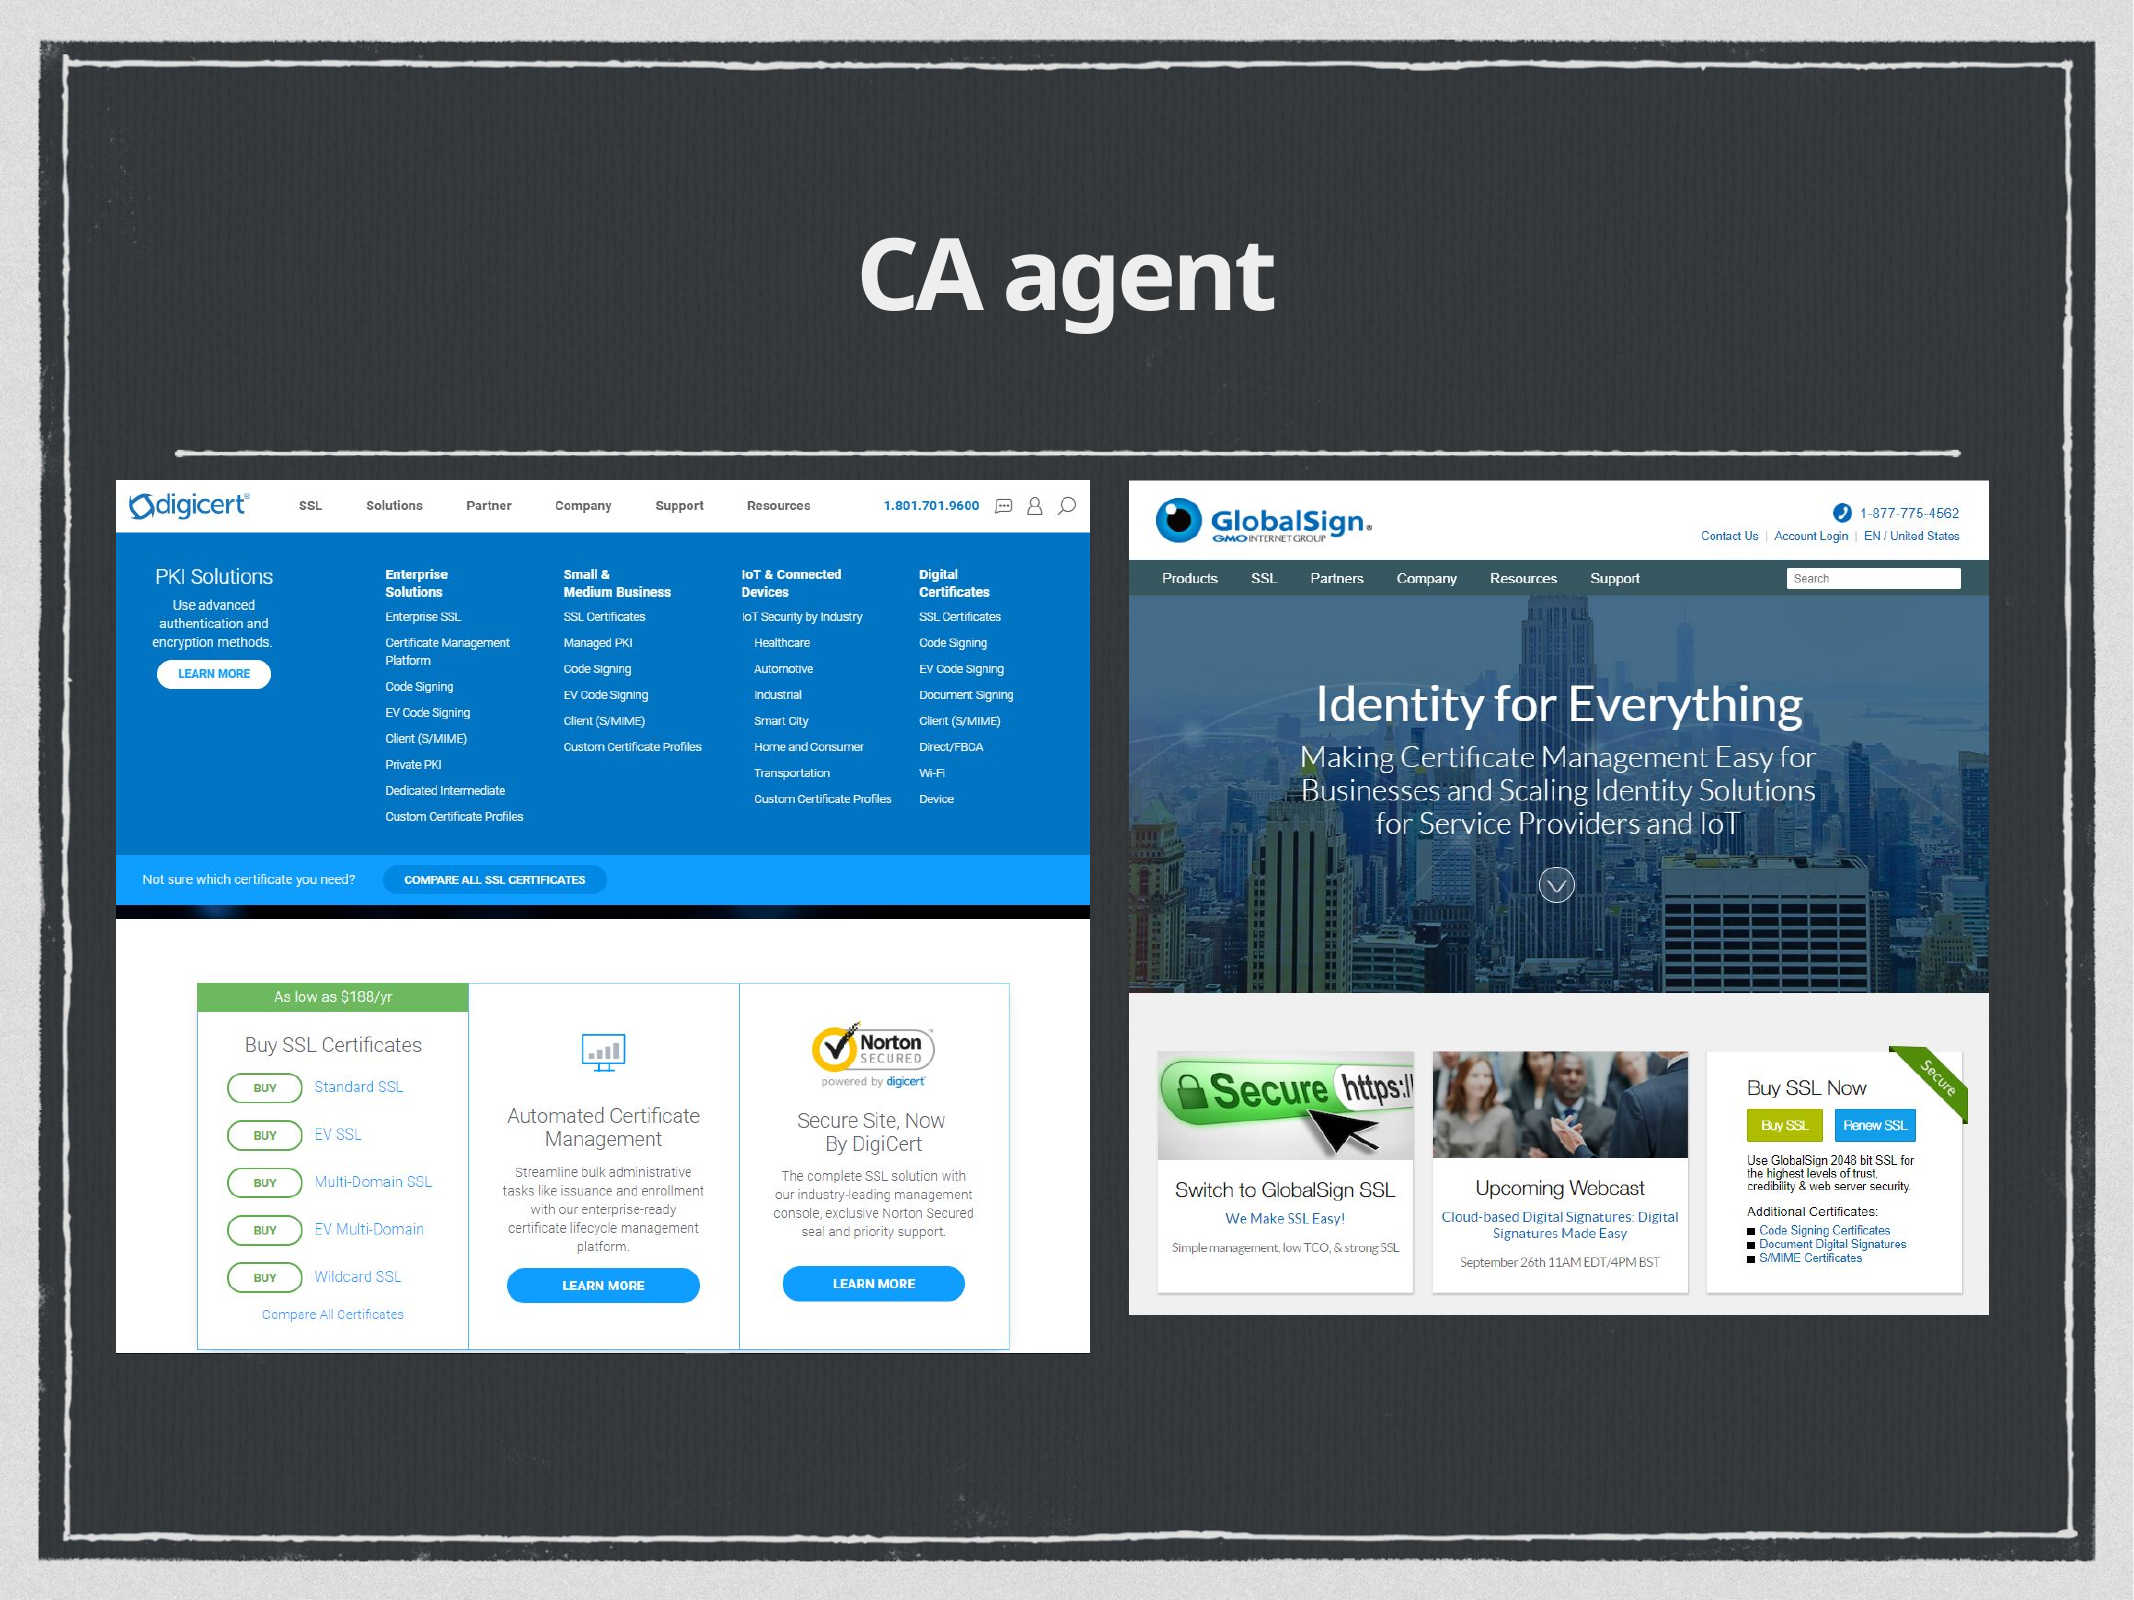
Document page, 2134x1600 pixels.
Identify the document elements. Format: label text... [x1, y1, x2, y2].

title CA agent [207, 114, 1926, 428]
picture [0, 0, 2134, 1600]
